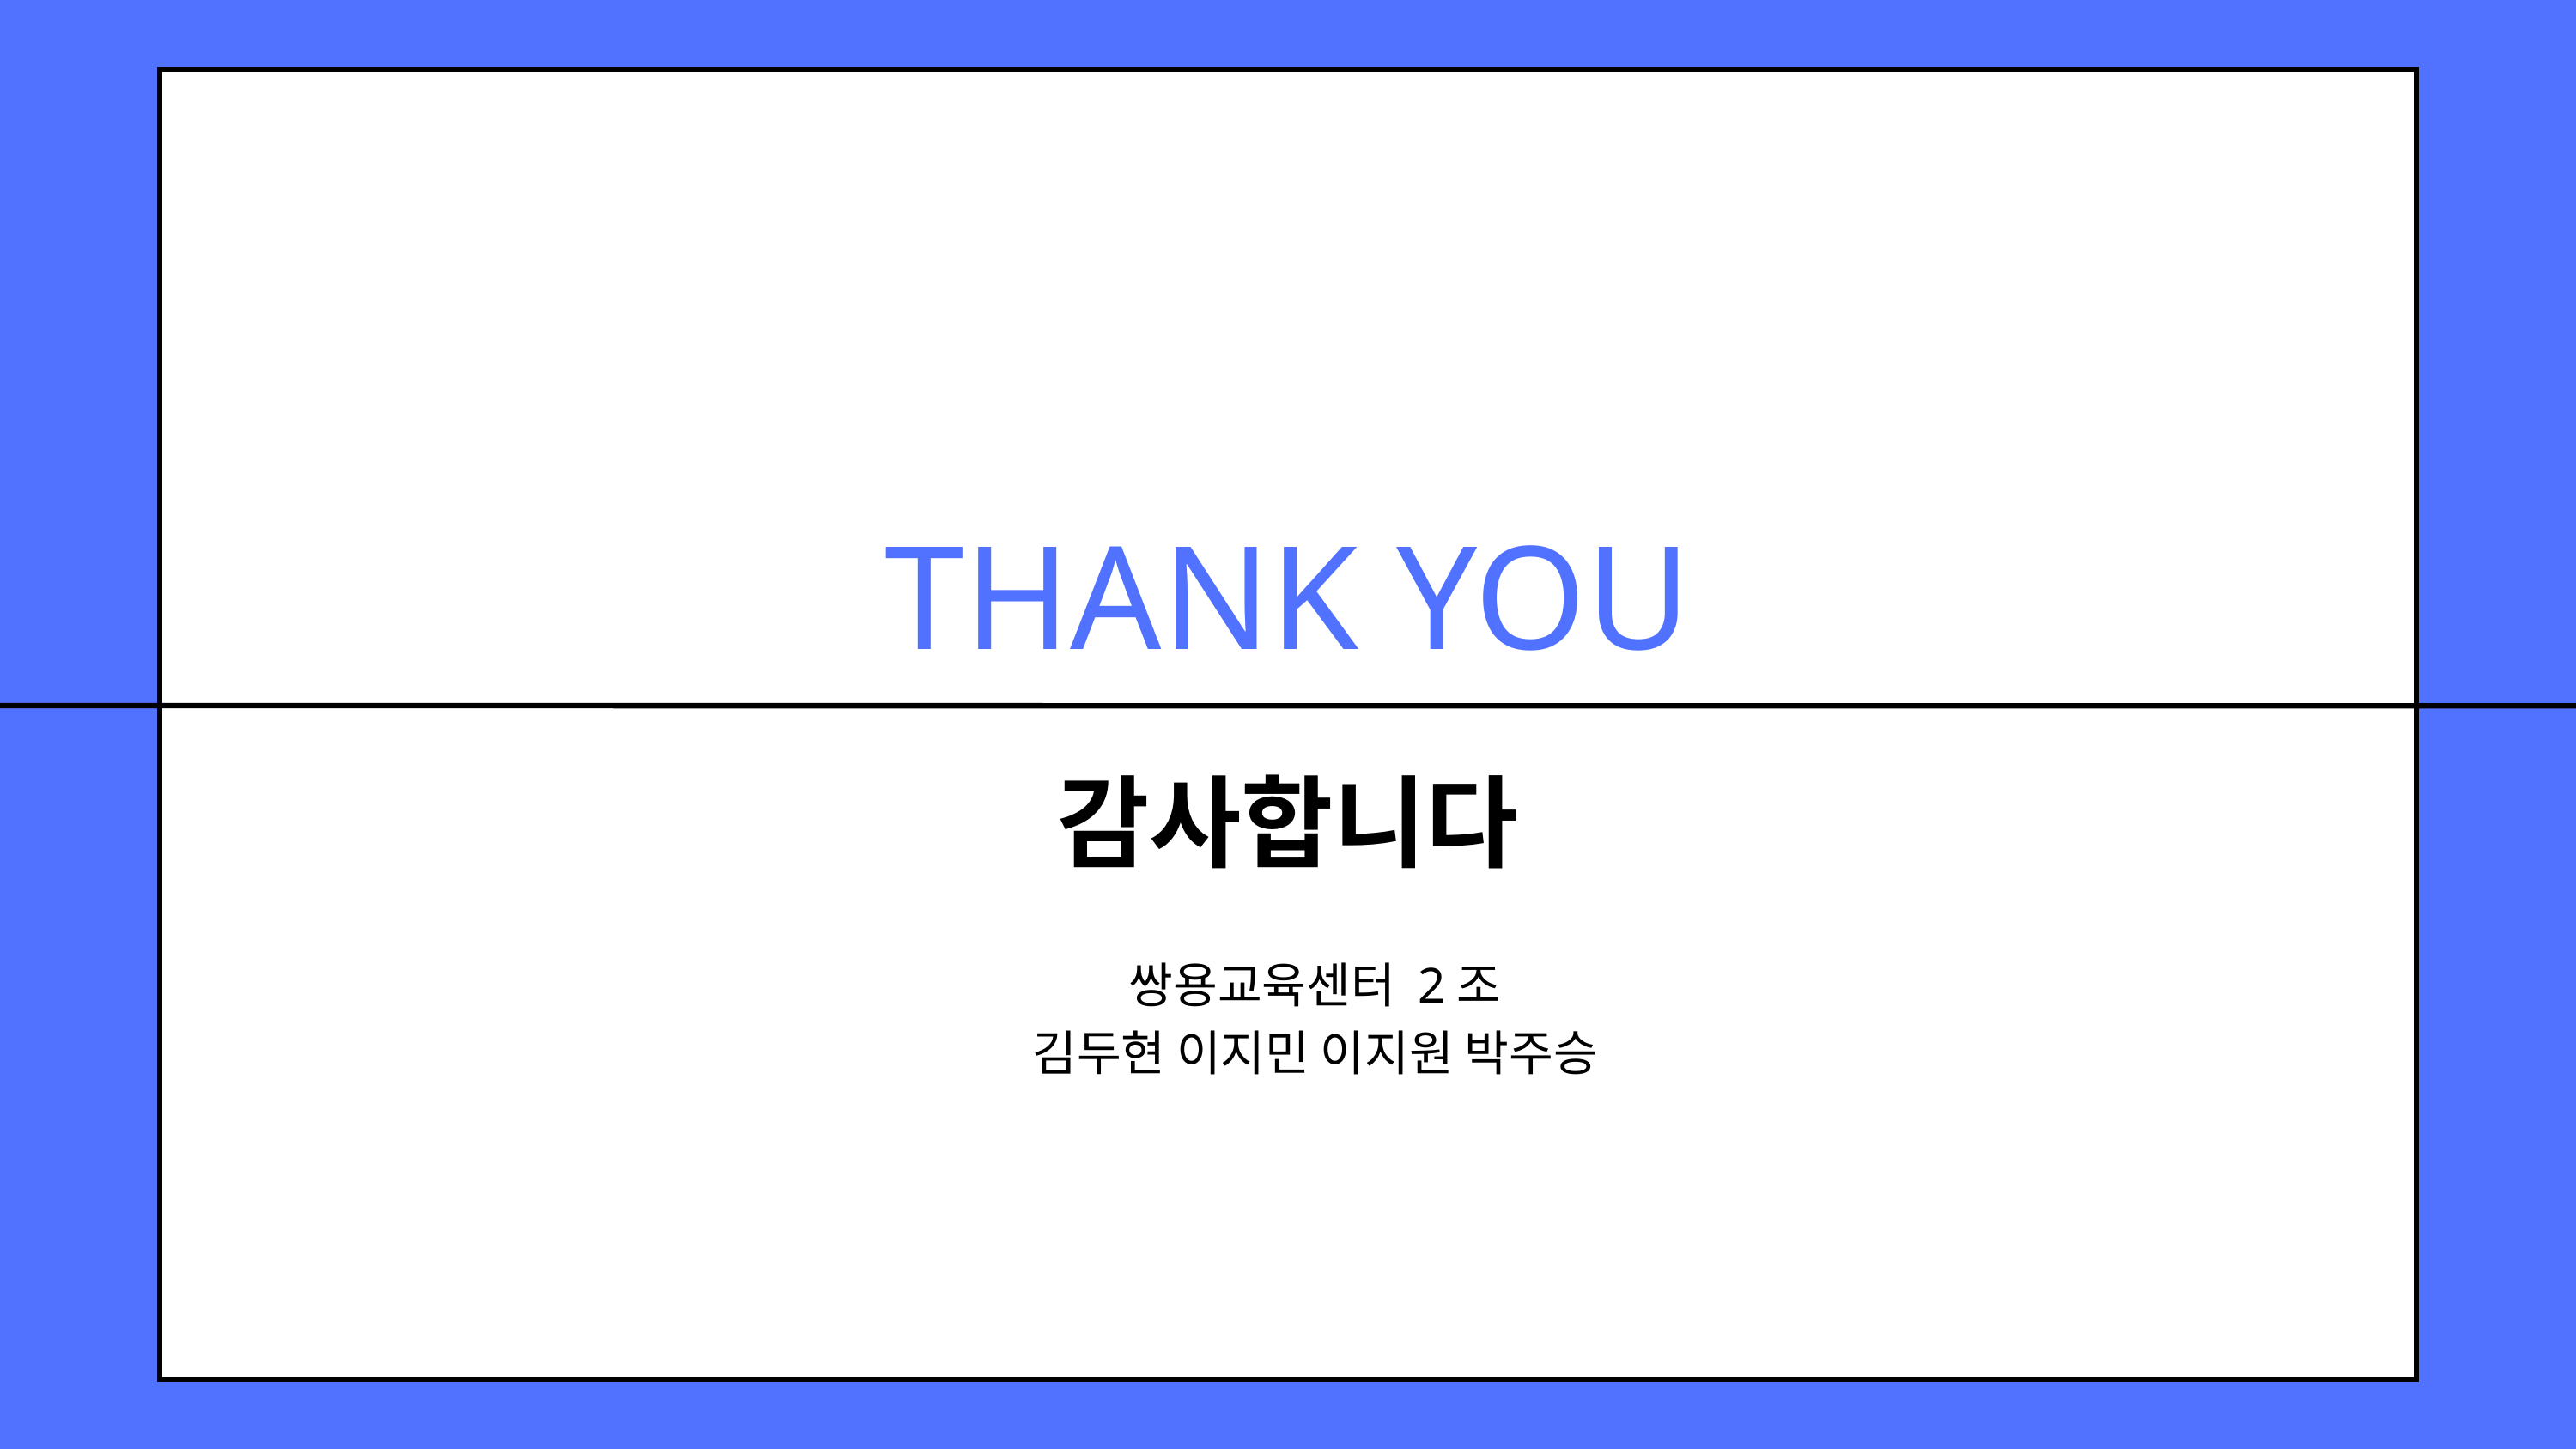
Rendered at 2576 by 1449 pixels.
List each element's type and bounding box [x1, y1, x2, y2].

text_box [159, 69, 2417, 1379]
